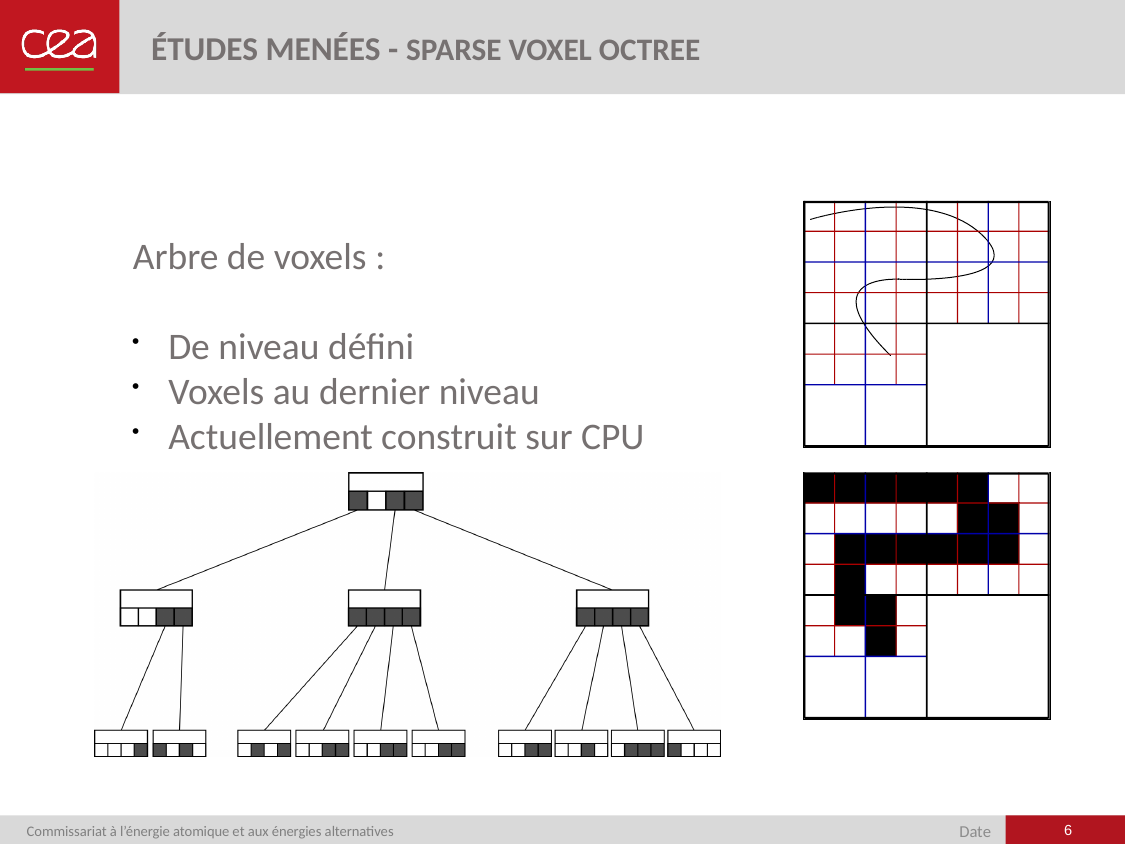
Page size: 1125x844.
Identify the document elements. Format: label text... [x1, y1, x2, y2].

text_box Arbre de voxels : De niveau défini Voxels au dernier niveau Actuellement construit sur CPU [118, 224, 797, 426]
picture [94, 472, 721, 757]
picture [802, 472, 1052, 721]
picture [802, 200, 1052, 449]
text_box 1 [1029, 820, 1107, 839]
picture [20, 27, 97, 71]
text_box études menées - Sparse Voxel Octree [136, 24, 1125, 71]
